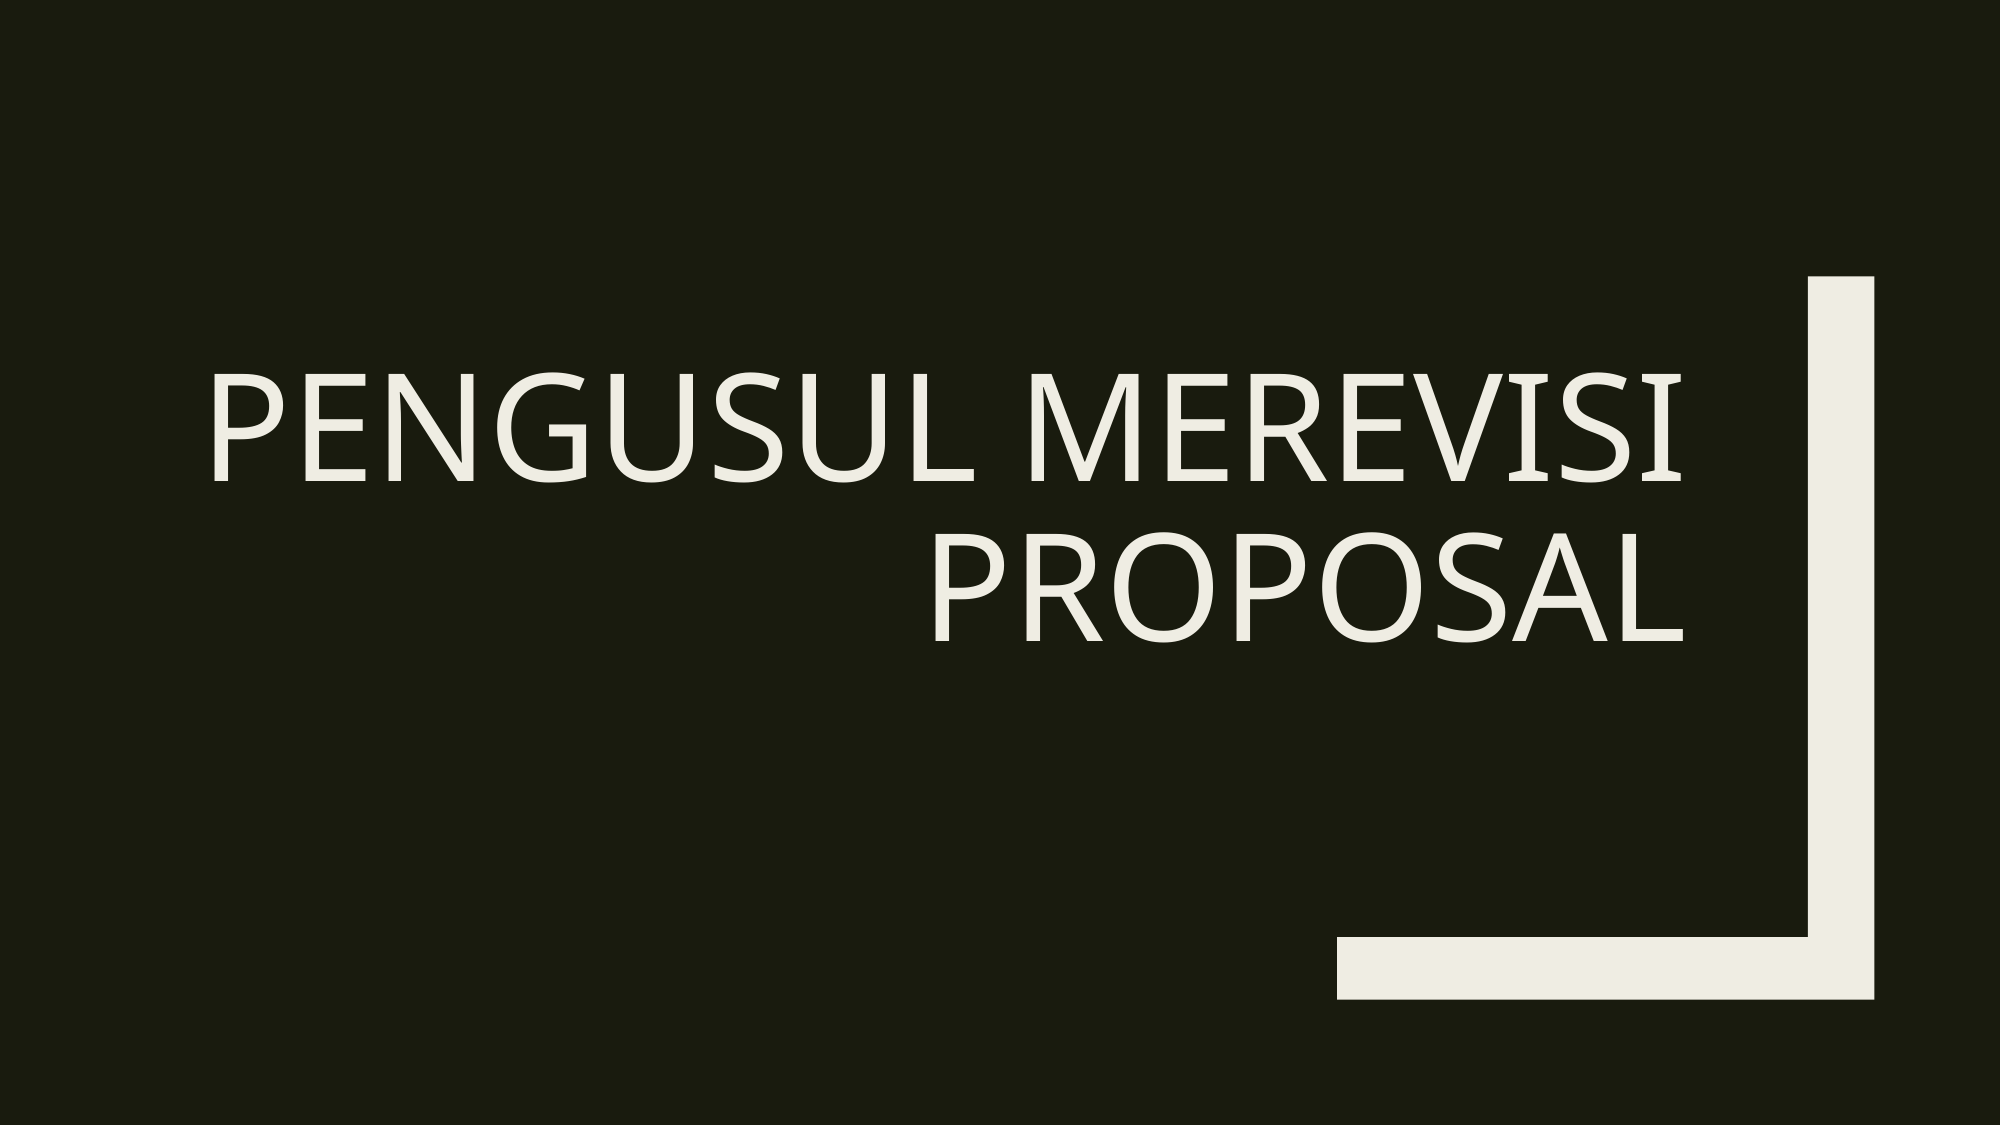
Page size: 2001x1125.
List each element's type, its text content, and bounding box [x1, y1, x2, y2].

title PENGUSUL MEREVISI PROPOSAL [125, 213, 1703, 682]
